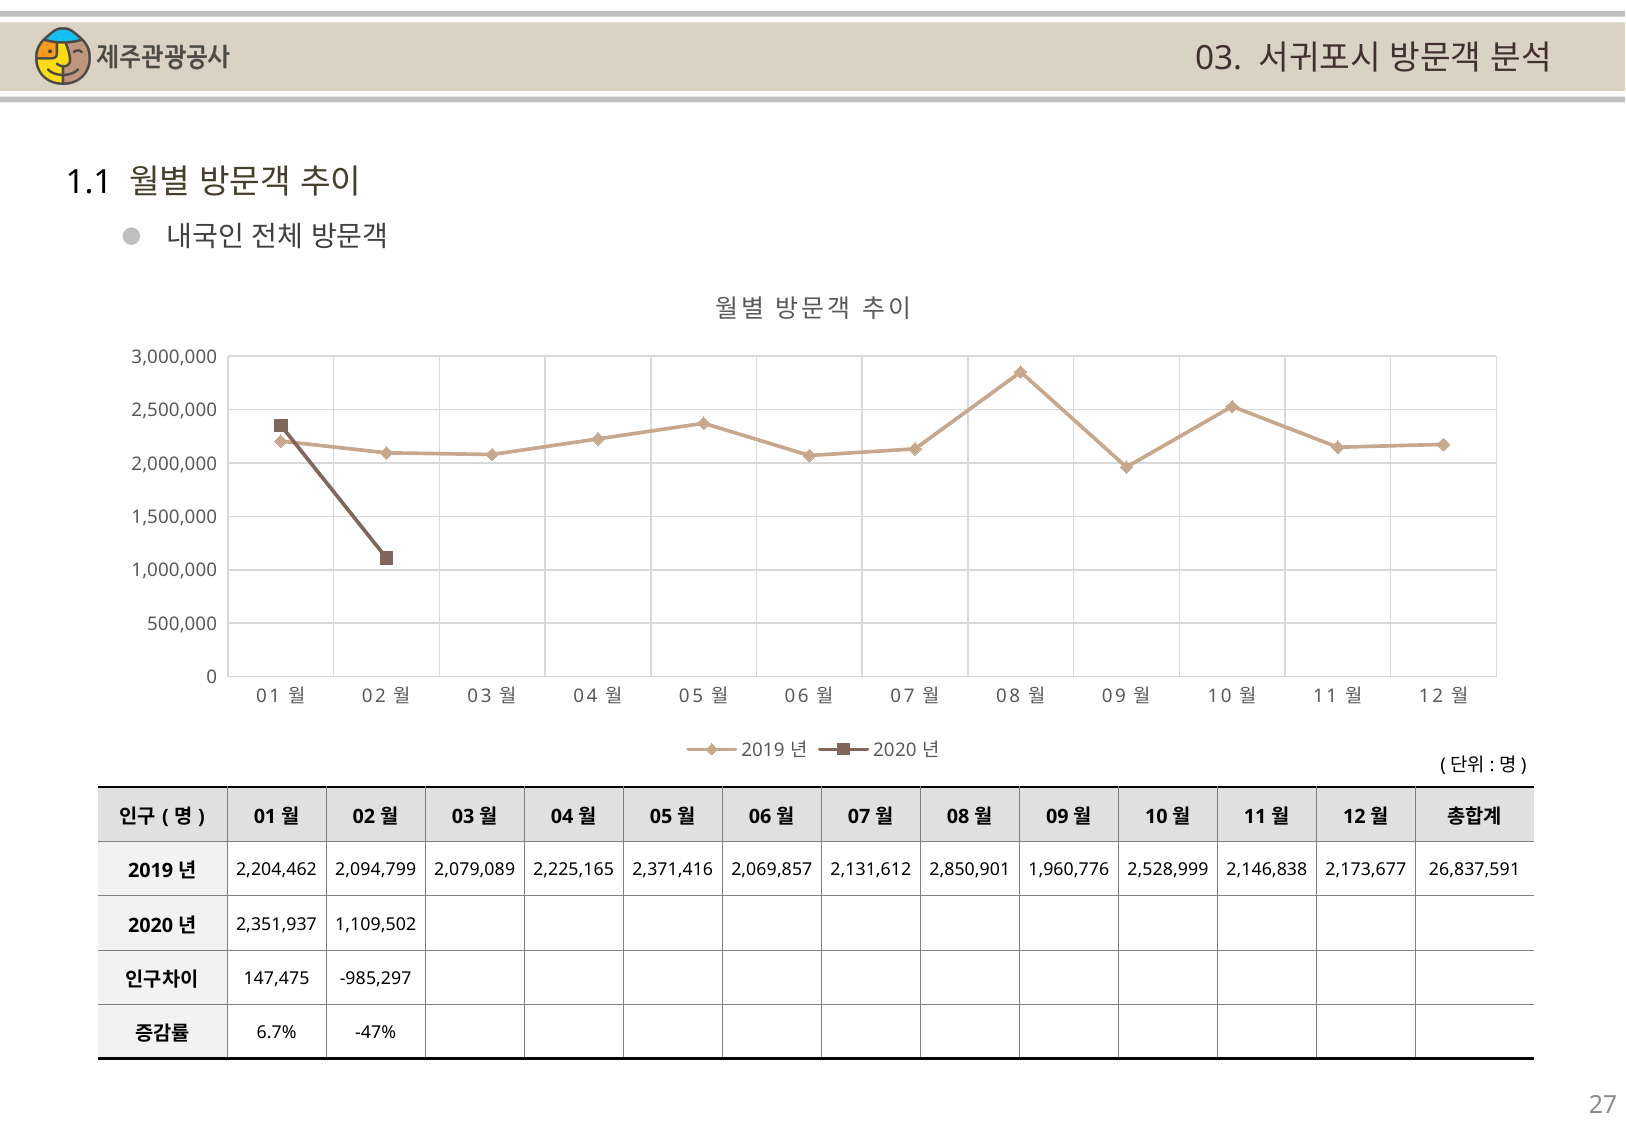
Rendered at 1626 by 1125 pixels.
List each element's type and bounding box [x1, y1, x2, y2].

table_cell [1020, 896, 1118, 950]
text_box [1042, 28, 1595, 84]
table_header [1416, 788, 1534, 841]
table_cell [327, 1005, 425, 1057]
table_header [1218, 788, 1316, 841]
table_cell [525, 842, 623, 895]
table_header [98, 788, 227, 841]
table_cell [1317, 842, 1415, 895]
table_cell [327, 951, 425, 1004]
table_cell [921, 951, 1019, 1004]
chart [102, 261, 1525, 769]
table_cell [1416, 1005, 1534, 1057]
table_cell [921, 1005, 1019, 1057]
table_cell [1416, 951, 1534, 1004]
table_cell [624, 1005, 722, 1057]
text_box [50, 152, 1144, 208]
table_cell [525, 896, 623, 950]
table_cell [228, 896, 326, 950]
table_cell [228, 842, 326, 895]
table_cell [1119, 1005, 1217, 1057]
table_cell [327, 896, 425, 950]
table_cell [98, 951, 227, 1004]
table_cell [1119, 951, 1217, 1004]
table_cell [426, 842, 524, 895]
table_cell [1020, 1005, 1118, 1057]
table_cell [624, 896, 722, 950]
table_header [822, 788, 920, 841]
table_header [624, 788, 722, 841]
table_cell [723, 842, 821, 895]
table_cell [426, 1005, 524, 1057]
table_cell [921, 842, 1019, 895]
table_cell [1020, 842, 1118, 895]
table_cell [822, 951, 920, 1004]
table_cell [98, 842, 227, 895]
table_cell [1317, 951, 1415, 1004]
table_cell [426, 896, 524, 950]
table_header [1317, 788, 1415, 841]
table_header [327, 788, 425, 841]
slide_number [1251, 1063, 1618, 1123]
text_box [1425, 745, 1542, 783]
table_header [921, 788, 1019, 841]
picture [31, 26, 232, 87]
table_header [426, 788, 524, 841]
table_cell [1020, 951, 1118, 1004]
table_cell [723, 896, 821, 950]
table_cell [1218, 951, 1316, 1004]
table_cell [822, 1005, 920, 1057]
table_cell [822, 842, 920, 895]
table_cell [1317, 896, 1415, 950]
table_cell [1218, 1005, 1316, 1057]
table_cell [1218, 842, 1316, 895]
table_header [1020, 788, 1118, 841]
table_cell [1119, 896, 1217, 950]
text_box [121, 226, 141, 246]
table_cell [327, 842, 425, 895]
table_cell [1416, 896, 1534, 950]
table_cell [228, 1005, 326, 1057]
table_cell [426, 951, 524, 1004]
table_header [723, 788, 821, 841]
table_header [1119, 788, 1217, 841]
table_cell [723, 951, 821, 1004]
table_cell [1317, 1005, 1415, 1057]
table_cell [1218, 896, 1316, 950]
table_cell [1119, 842, 1217, 895]
table_header [228, 788, 326, 841]
table_cell [1416, 842, 1534, 895]
table_cell [624, 951, 722, 1004]
table_header [525, 788, 623, 841]
table_cell [98, 1005, 227, 1057]
table_cell [723, 1005, 821, 1057]
table_cell [525, 1005, 623, 1057]
table_cell [228, 951, 326, 1004]
table_cell [822, 896, 920, 950]
table_cell [98, 896, 227, 950]
table_cell [921, 896, 1019, 950]
table_cell [624, 842, 722, 895]
table_cell [525, 951, 623, 1004]
text_box [151, 210, 404, 260]
